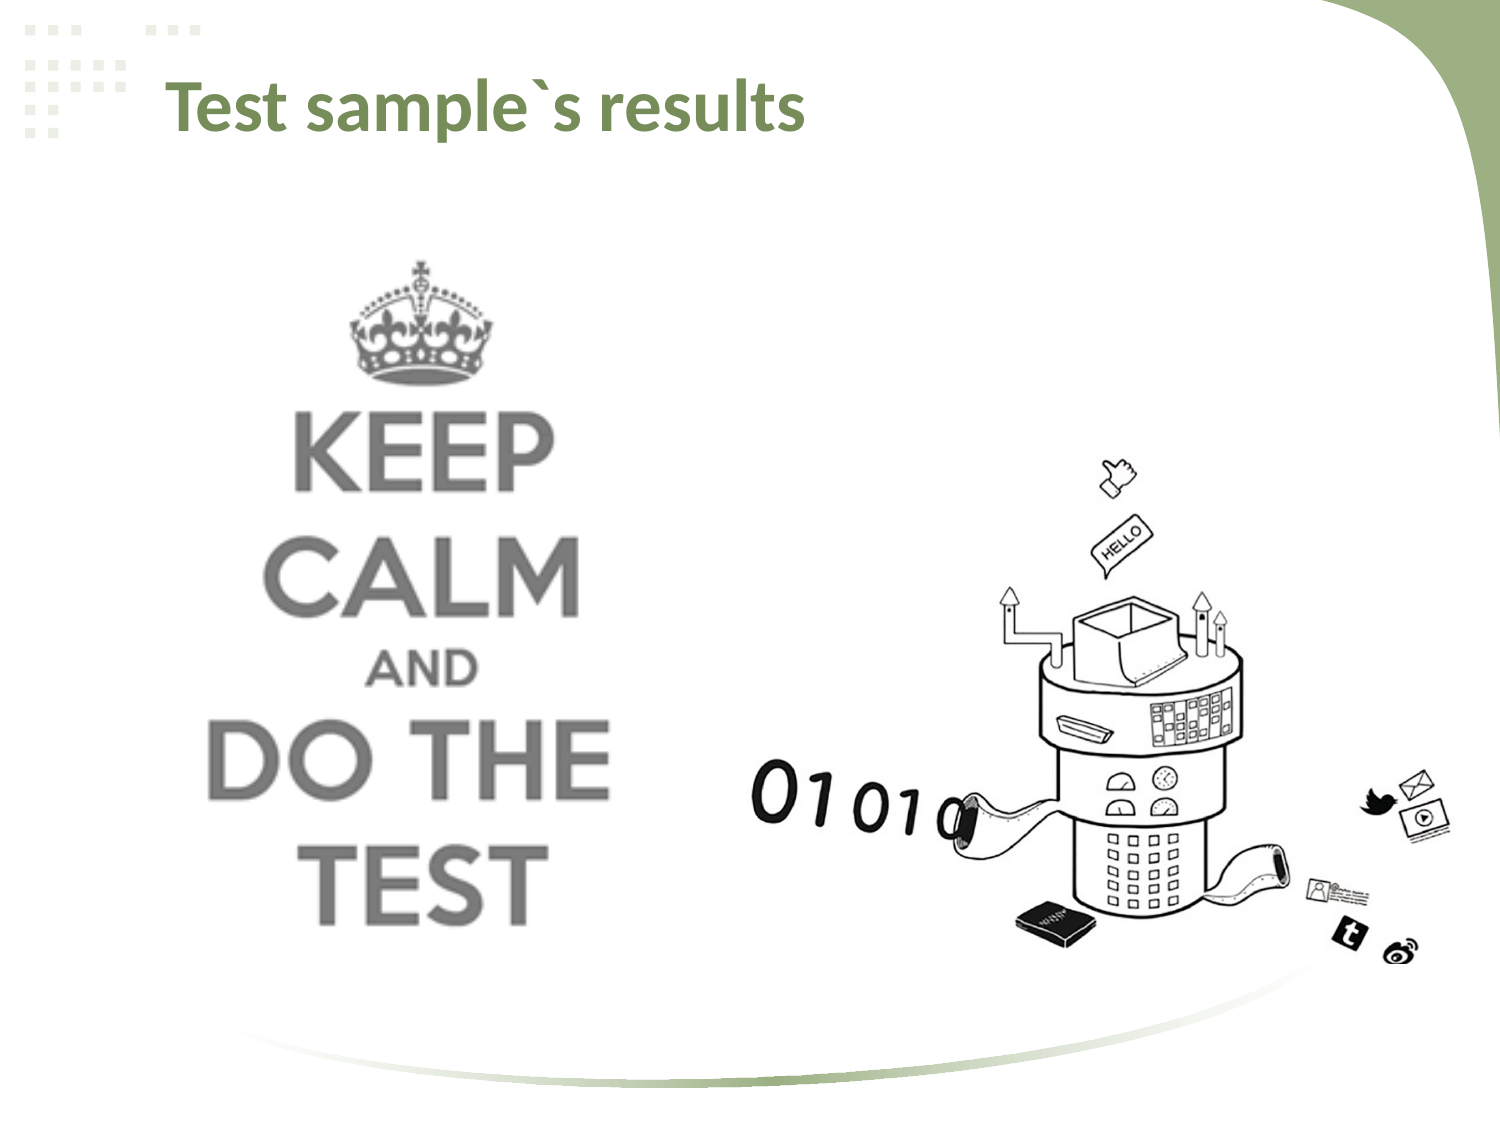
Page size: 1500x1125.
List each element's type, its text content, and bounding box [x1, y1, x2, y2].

picture [745, 455, 1463, 964]
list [111, 238, 733, 964]
title Test sample`s results [150, 7, 1500, 195]
